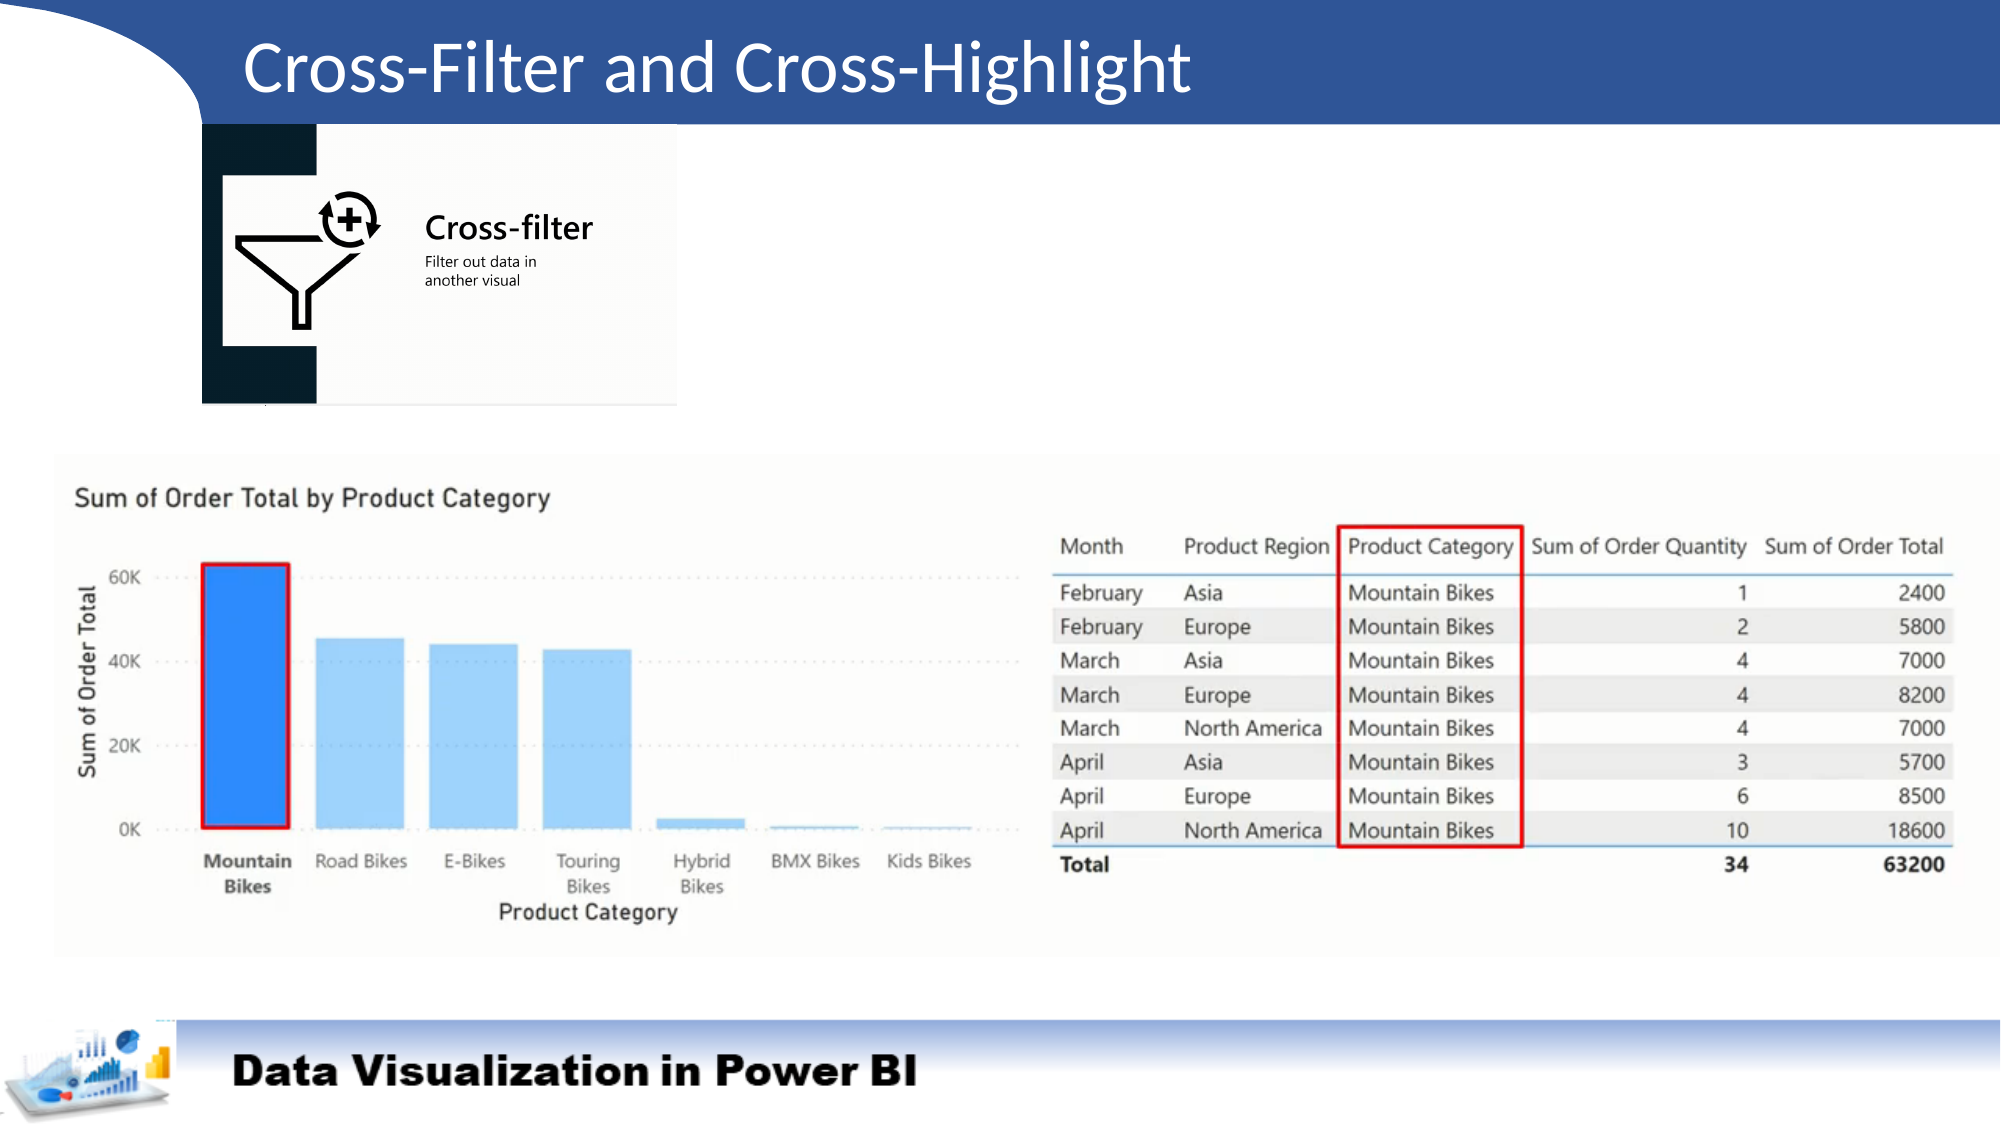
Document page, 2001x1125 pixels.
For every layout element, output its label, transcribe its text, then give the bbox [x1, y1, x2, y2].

text_box Cross-Filter and Cross-Highlight [0, 0, 2000, 126]
picture [0, 0, 2001, 1125]
